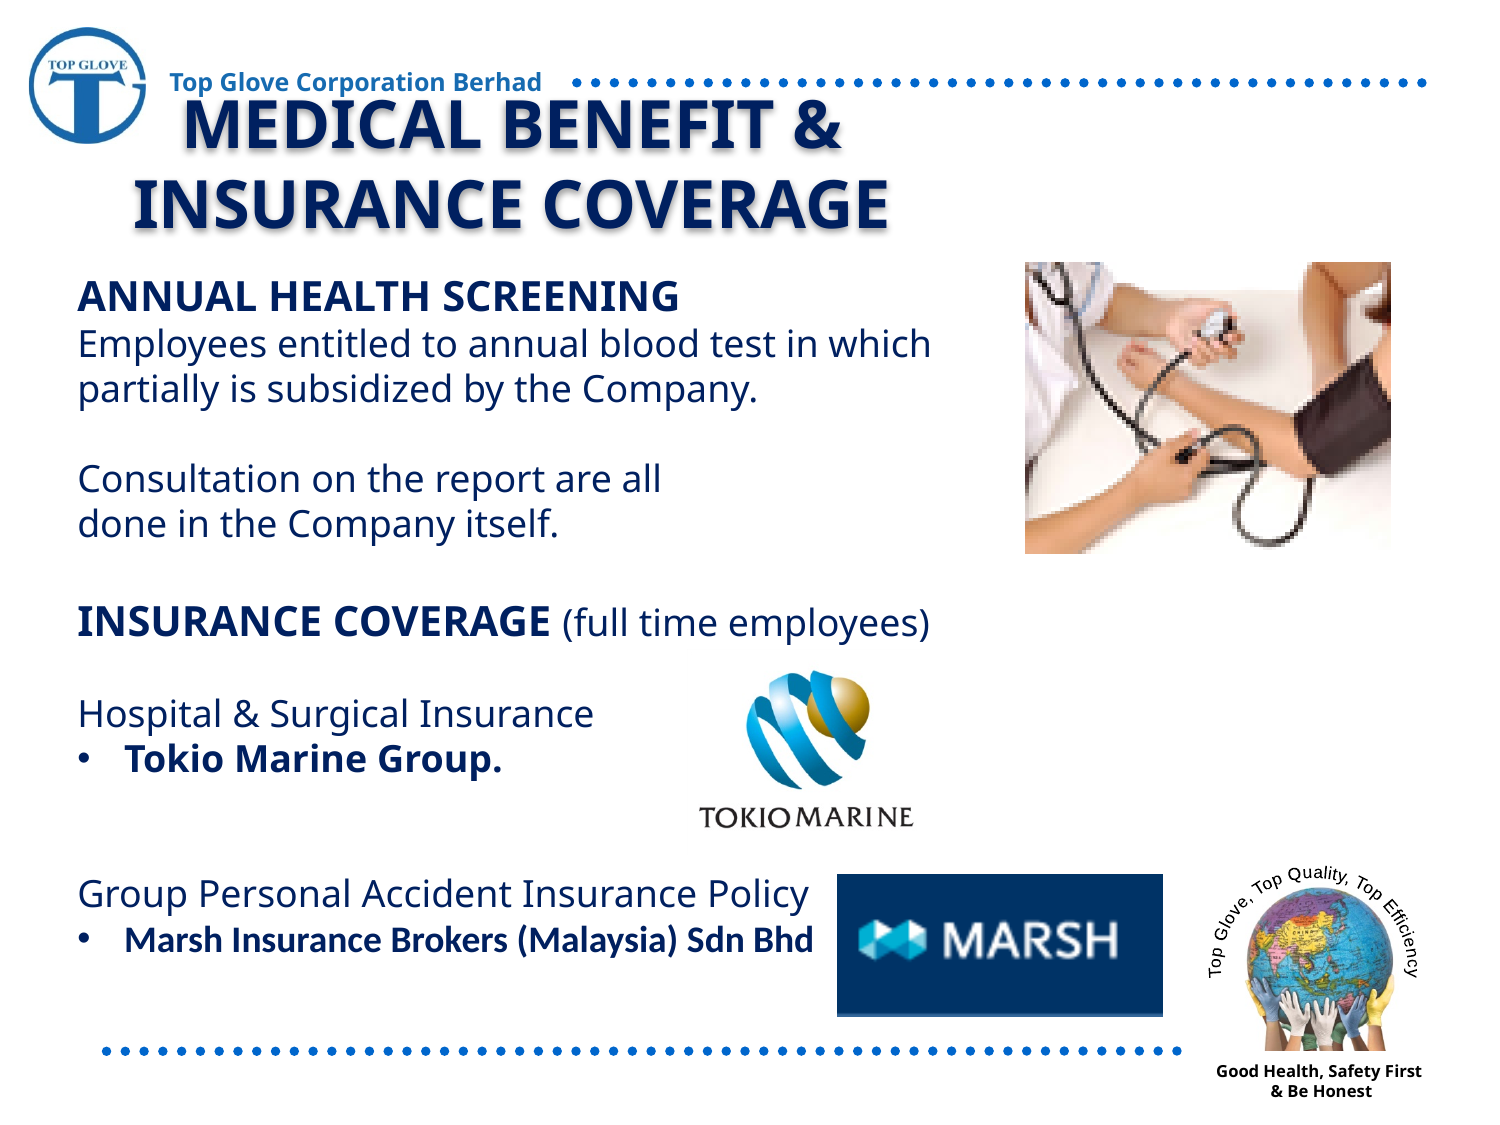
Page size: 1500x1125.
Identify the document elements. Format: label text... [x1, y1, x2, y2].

picture [1024, 262, 1397, 558]
text_box MEDICAL BENEFIT & INSURANCE COVERAGE [36, 74, 988, 293]
picture [836, 874, 1163, 1017]
picture [687, 649, 926, 855]
text_box ANNUAL HEALTH SCREENING Employees entitled to annual blood test in which partially is subsidized by the Company. Consultation on the report are all done in the Company itself. INSURANCE COVERAGE (full time employees) Hospital & Surgical Insurance Tokio Marine Group. Group Personal Accident Insurance Policy Marsh Insurance Brokers (Malaysia) Sdn Bhd [62, 162, 1450, 1125]
picture [28, 27, 146, 144]
